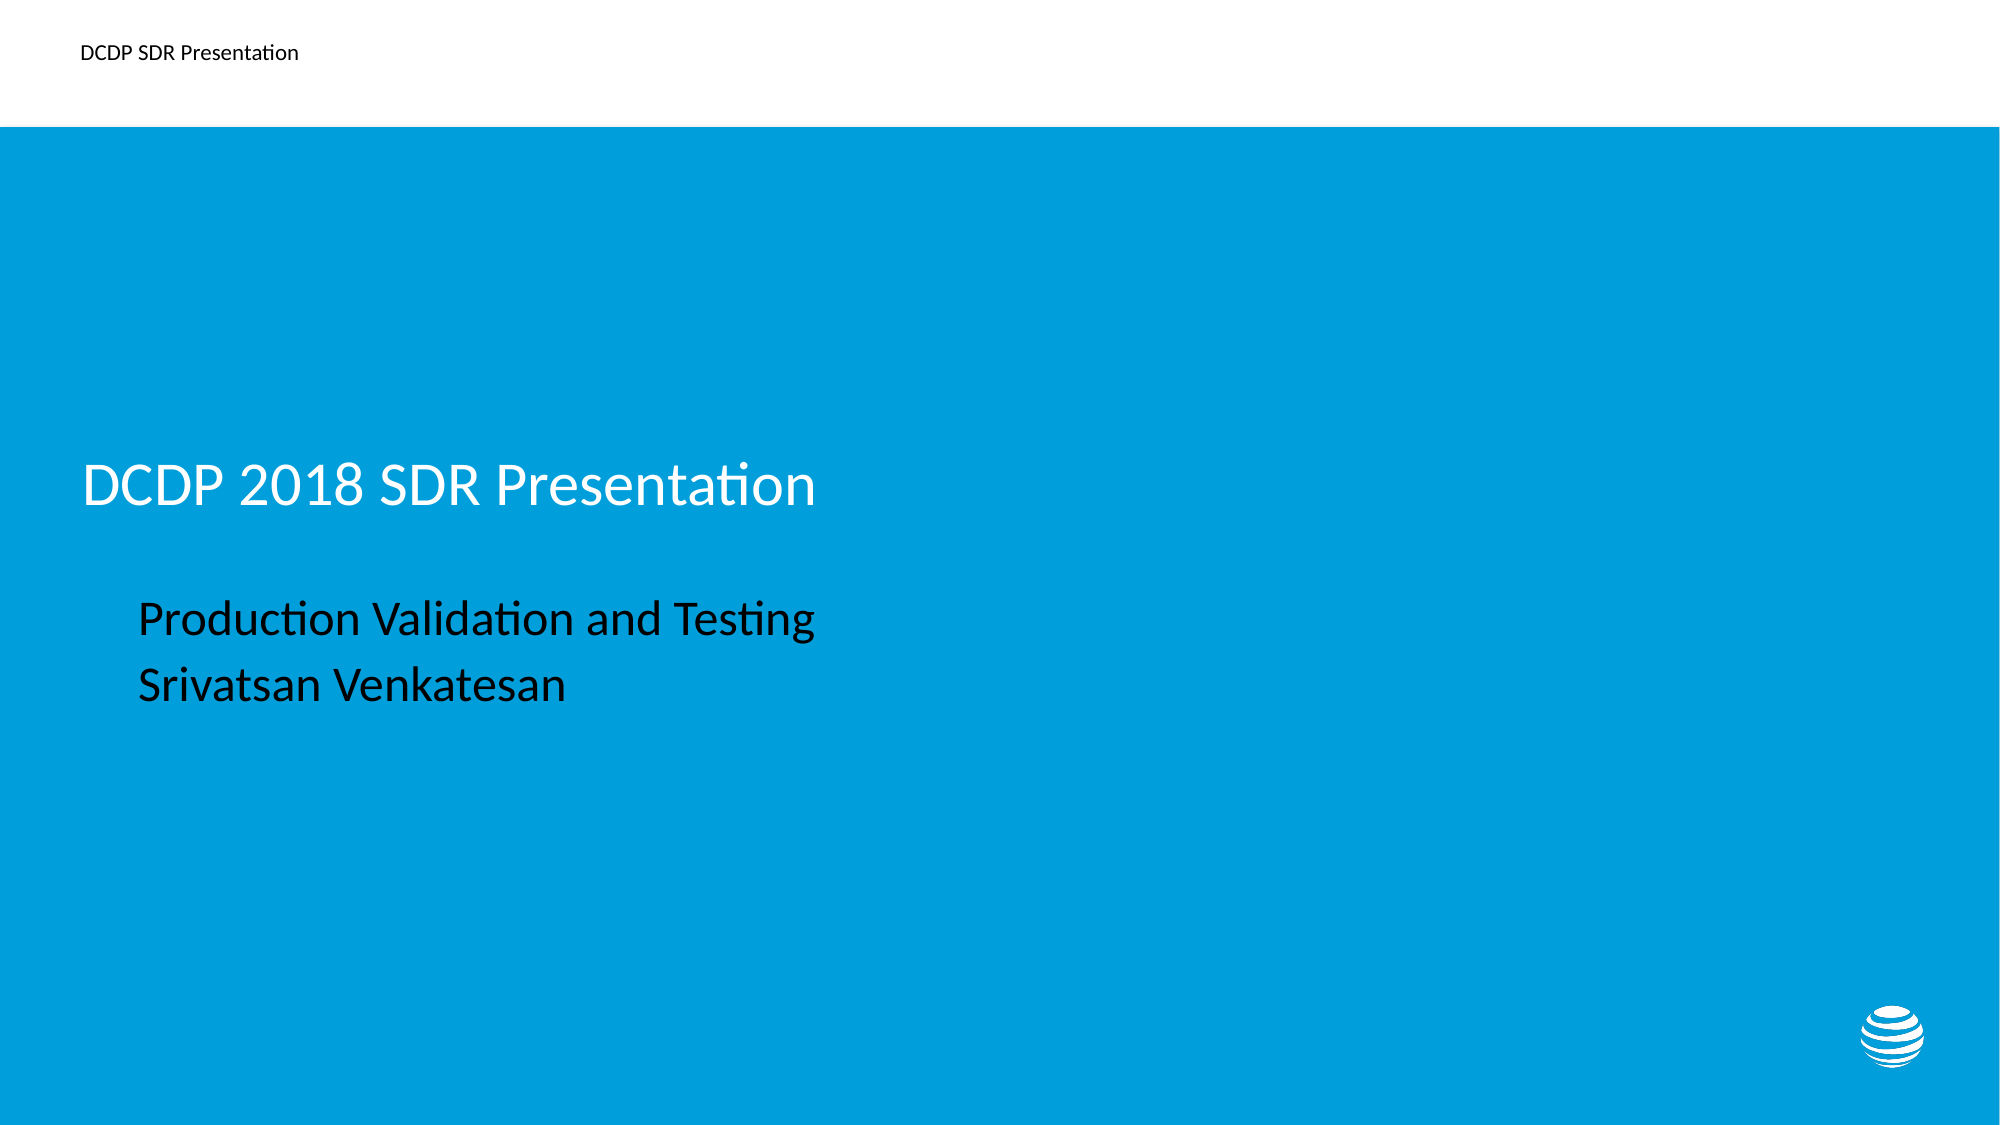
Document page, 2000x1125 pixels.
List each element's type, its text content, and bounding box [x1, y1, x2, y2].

list Production Validation and Testing Srivatsan Venkatesan [81, 591, 1003, 961]
title DCDP 2018 SDR Presentation [82, 269, 1922, 518]
